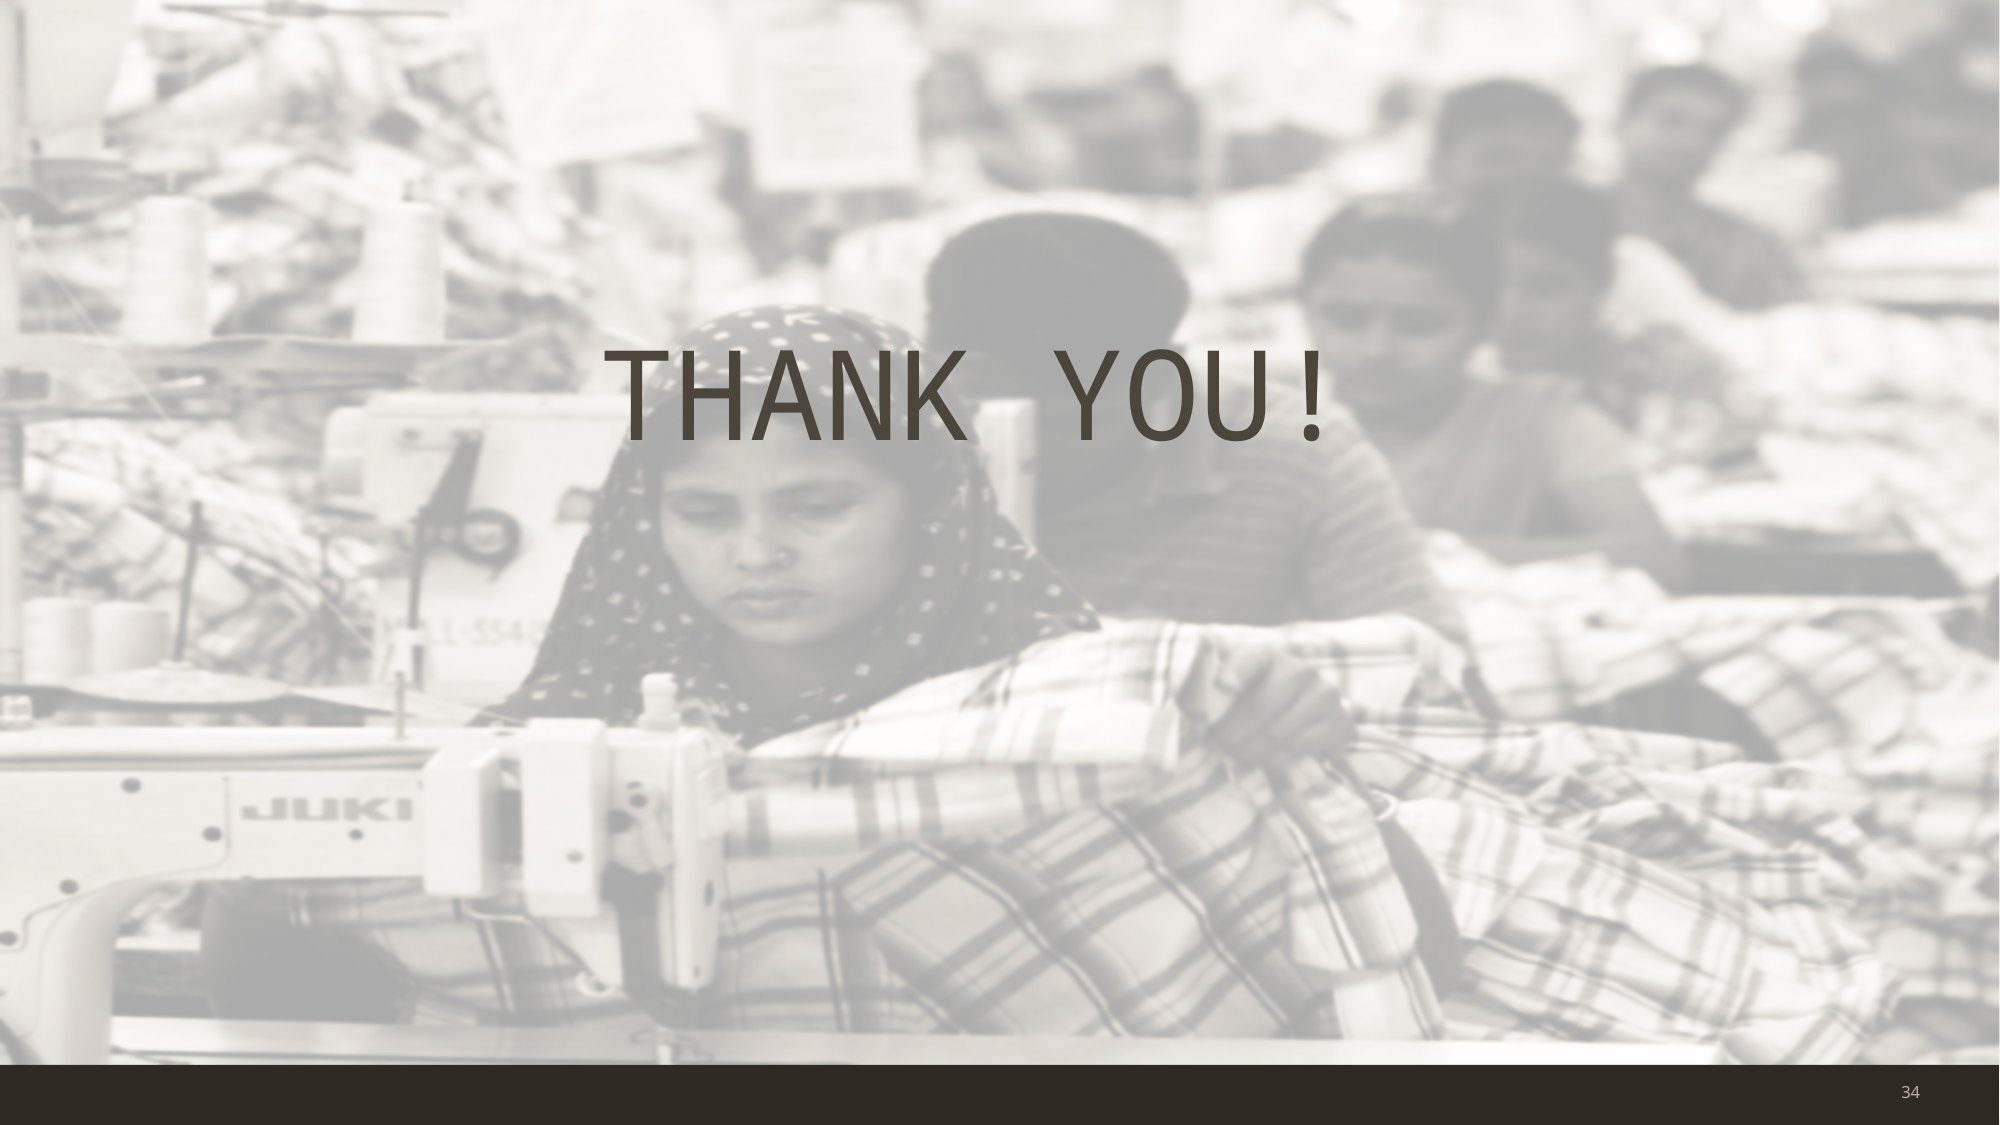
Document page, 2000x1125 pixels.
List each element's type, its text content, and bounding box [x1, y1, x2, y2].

title THANK YOU! [137, 75, 1738, 475]
slide_number 34 [1862, 1074, 1936, 1113]
